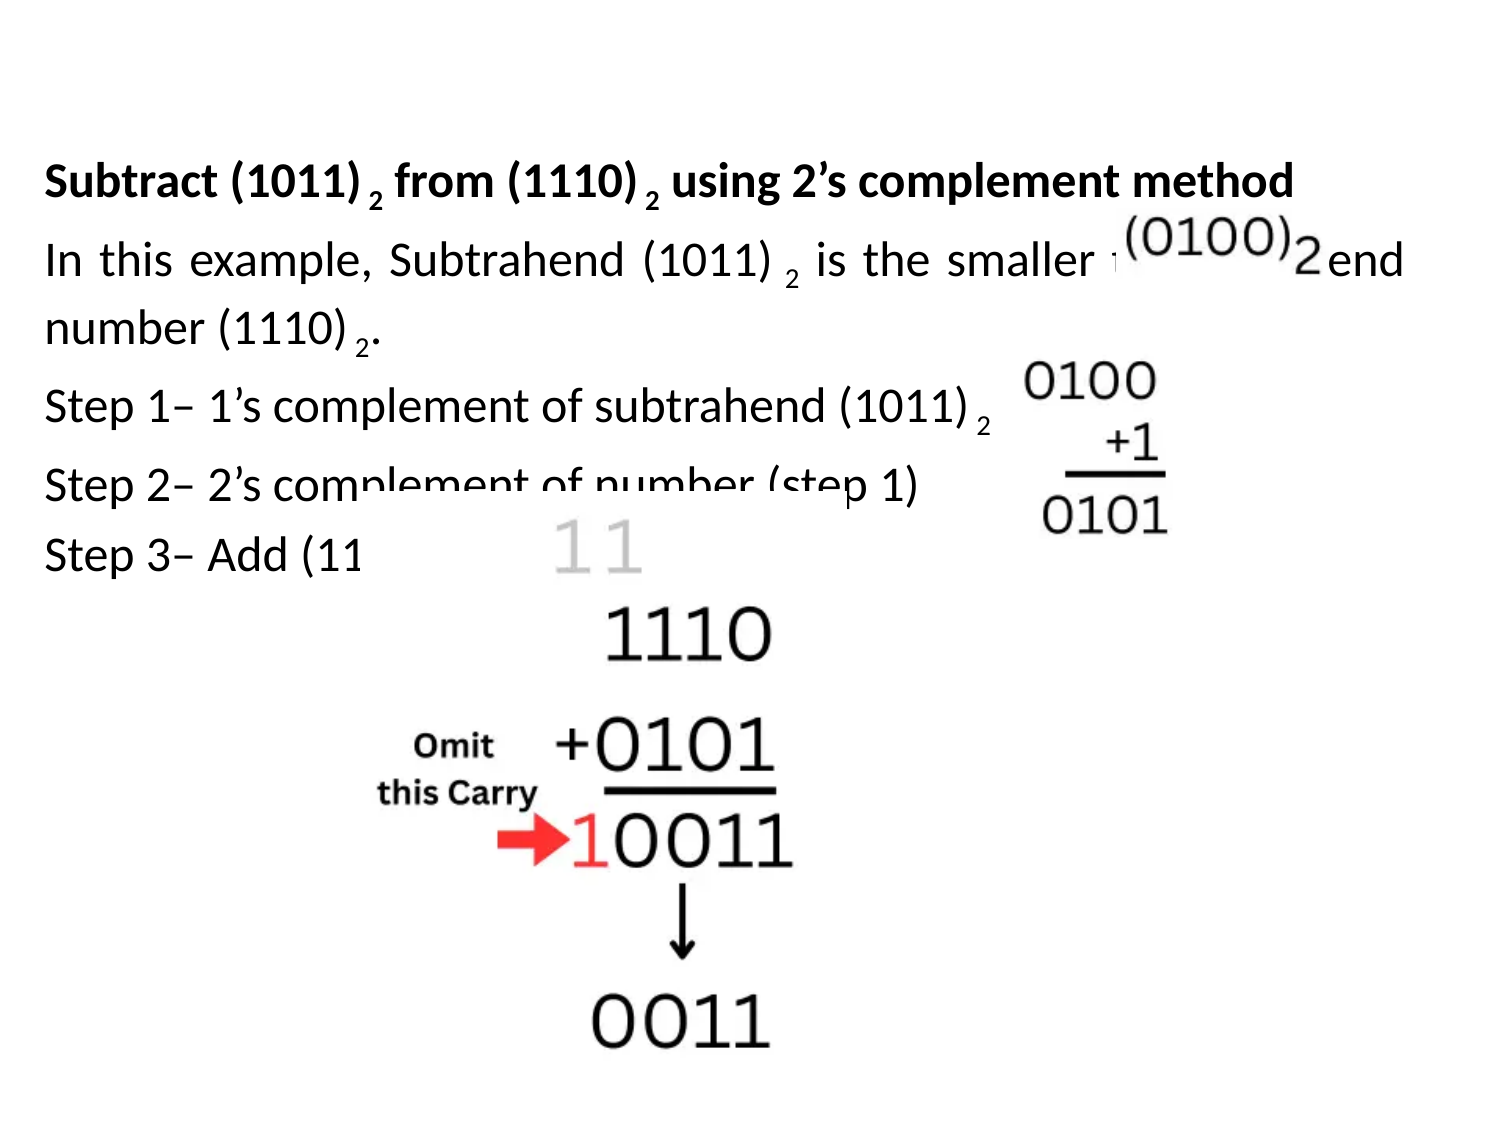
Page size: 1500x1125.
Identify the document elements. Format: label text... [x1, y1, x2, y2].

picture [359, 491, 847, 1074]
picture [1009, 349, 1203, 540]
subtitle Subtract (1011) 2 from (1110) 2 using 2’s complement method In this example, Subtrahend (1011) 2 is the smaller than Minuend number (1110) 2. Step 1– 1’s complement of subtrahend (1011) 2 Step 2– 2’s complement of number (step 1) Step 3– Add (1110) 2 and (0101) 2 [29, 140, 1421, 1125]
picture [1115, 207, 1329, 279]
